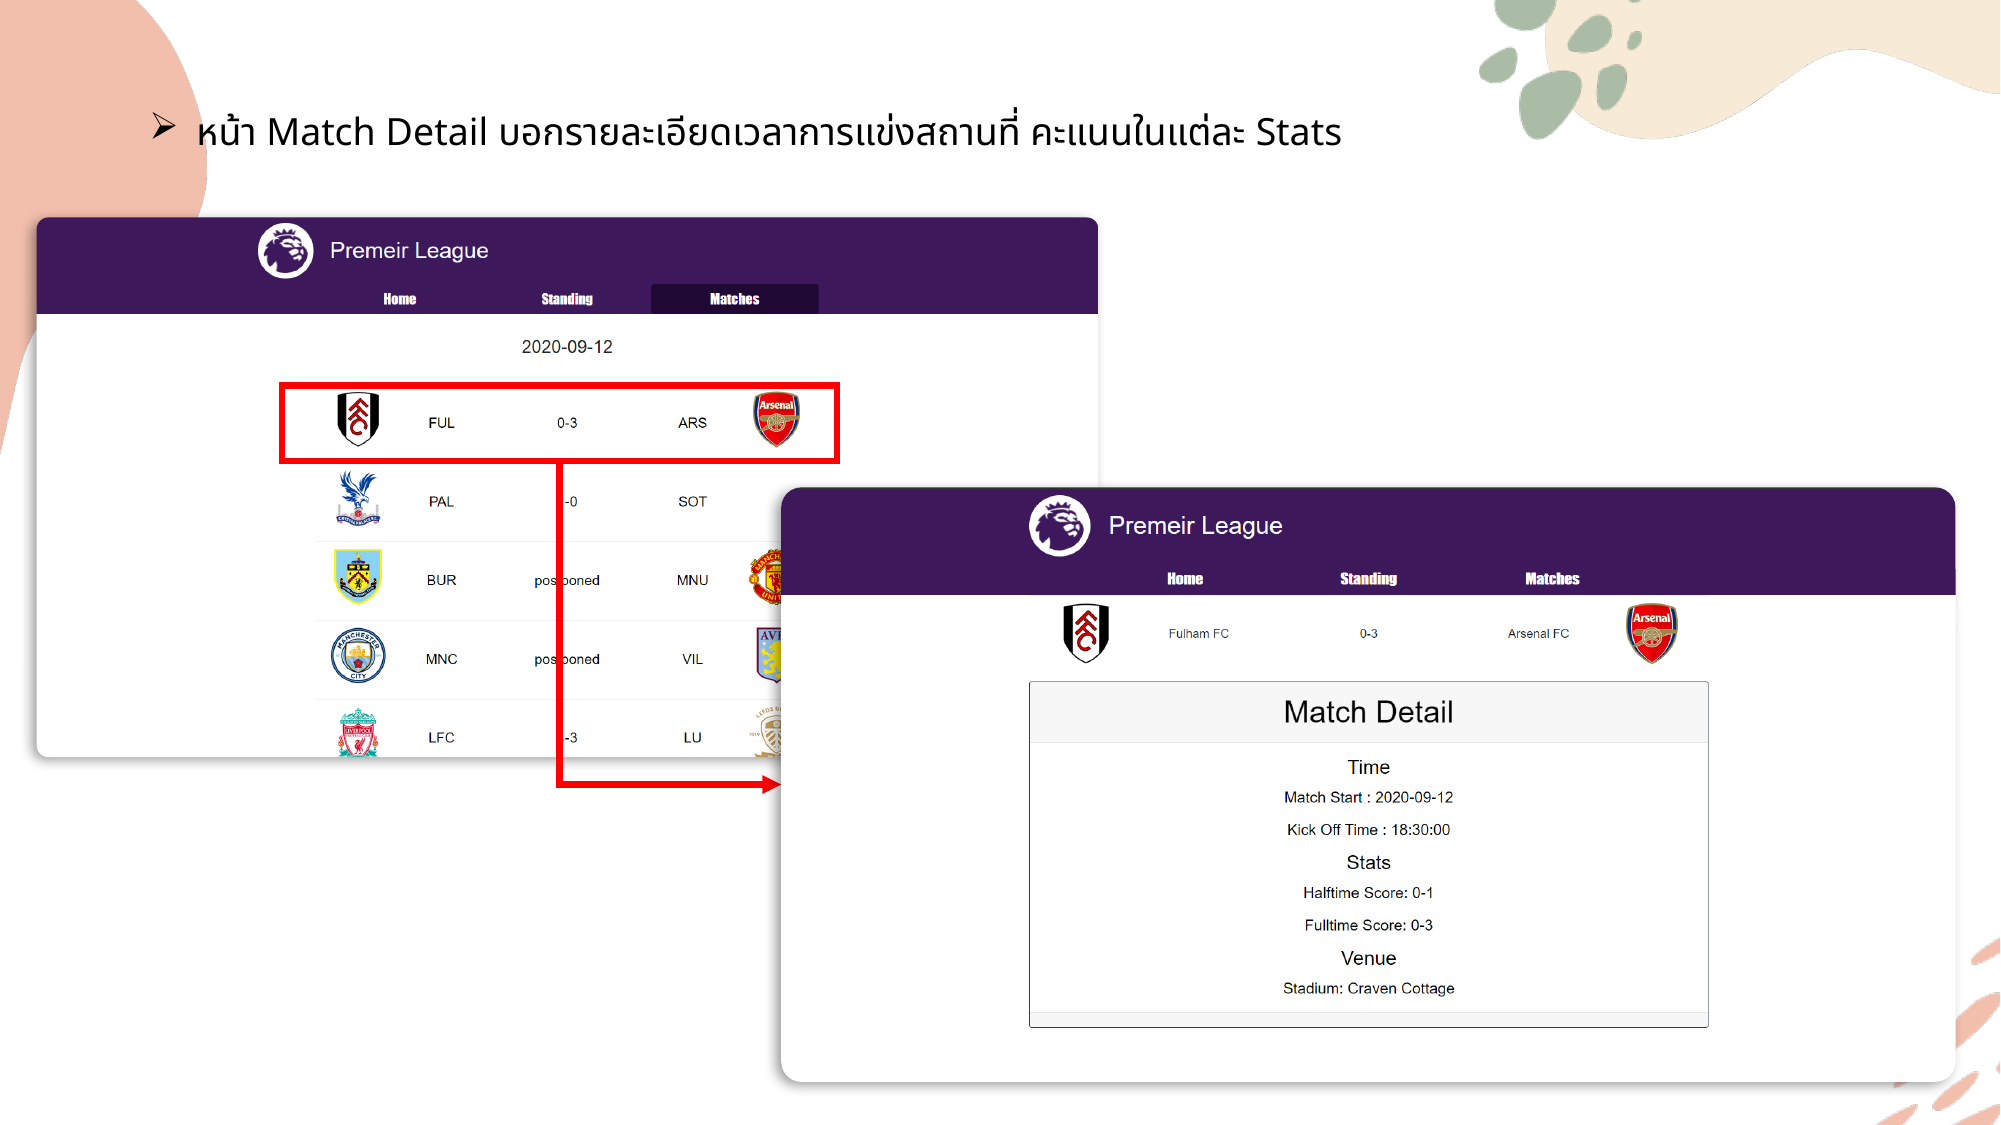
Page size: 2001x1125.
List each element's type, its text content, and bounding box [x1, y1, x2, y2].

text_box หน้า Match Detail บอกรายละเอียดเวลาการแข่งสถานที่ คะแนนในแต่ละ Stats [134, 100, 1696, 161]
picture [0, 0, 2001, 1125]
picture [1479, 0, 2001, 305]
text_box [508, 511, 781, 734]
